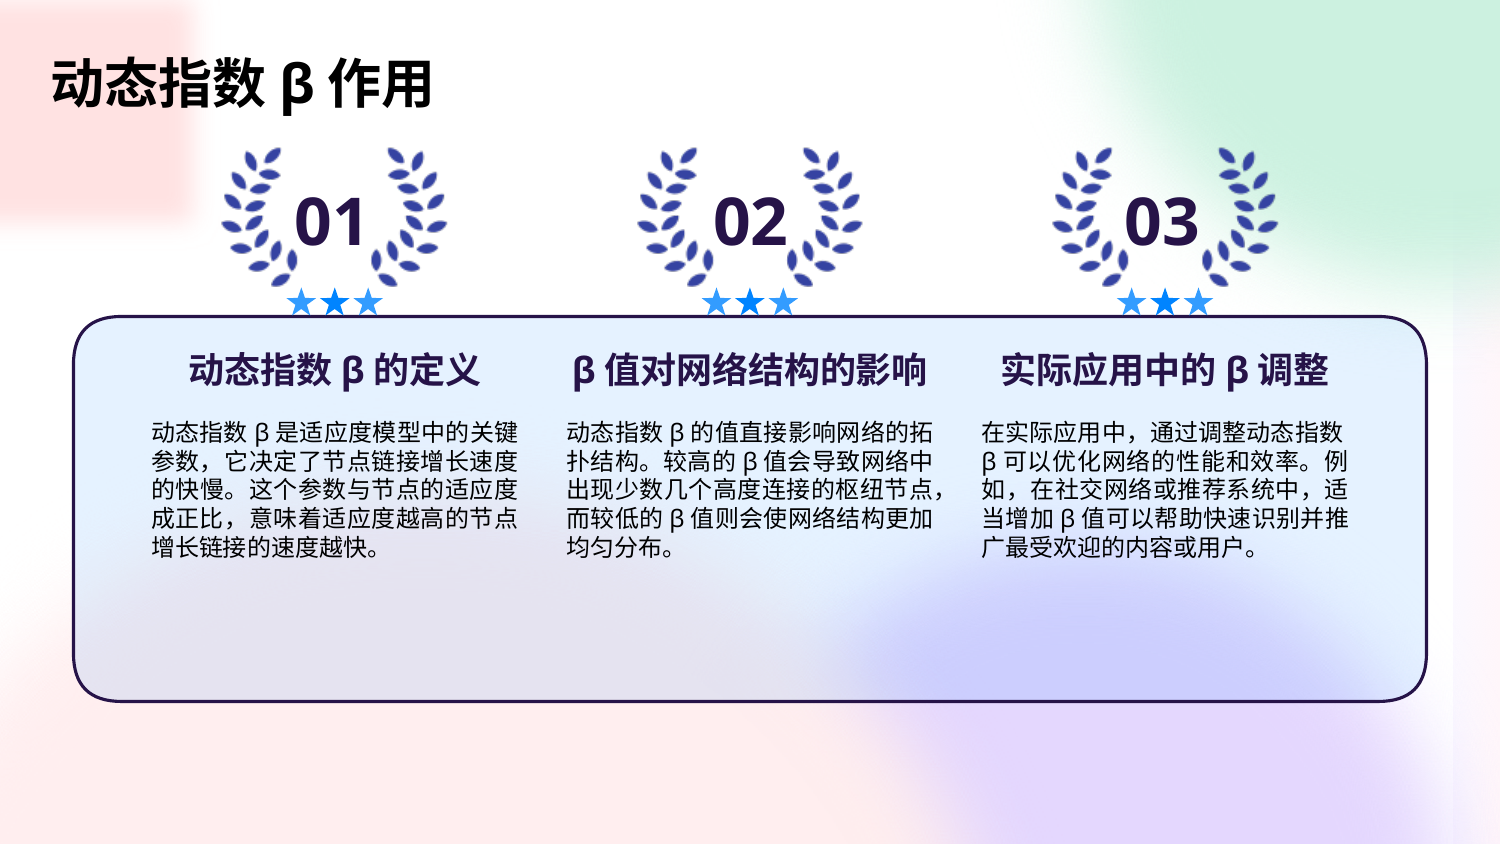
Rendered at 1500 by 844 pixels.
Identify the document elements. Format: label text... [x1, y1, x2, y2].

text_box [73, 316, 1427, 702]
text_box 动态指数β作用 [34, 25, 1368, 131]
text_box 在实际应用中，通过调整动态指数β可以优化网络的性能和效率。例如，在社交网络或推荐系统中，适当增加β值可以帮助快速识别并推广最受欢迎的内容或用户。 [965, 401, 1365, 577]
text_box [735, 293, 765, 316]
text_box 动态指数β的值直接影响网络的拓扑结构。较高的β值会导致网络中出现少数几个高度连接的枢纽节点，而较低的β值则会使网络结构更加均匀分布。 [550, 401, 950, 577]
text_box [768, 293, 799, 316]
text_box 动态指数β是适应度模型中的关键参数，它决定了节点链接增长速度的快慢。这个参数与节点的适应度成正比，意味着适应度越高的节点增长链接的速度越快。 [135, 401, 535, 577]
picture [0, 0, 1500, 844]
text_box [319, 293, 350, 316]
text_box 动态指数β的定义 [135, 331, 535, 401]
text_box [1183, 293, 1214, 316]
text_box [286, 293, 317, 316]
text_box [1116, 293, 1147, 316]
text_box 实际应用中的β调整 [965, 331, 1365, 401]
text_box β值对网络结构的影响 [550, 331, 950, 401]
text_box [1150, 293, 1180, 316]
text_box [701, 293, 732, 316]
text_box [353, 293, 384, 316]
